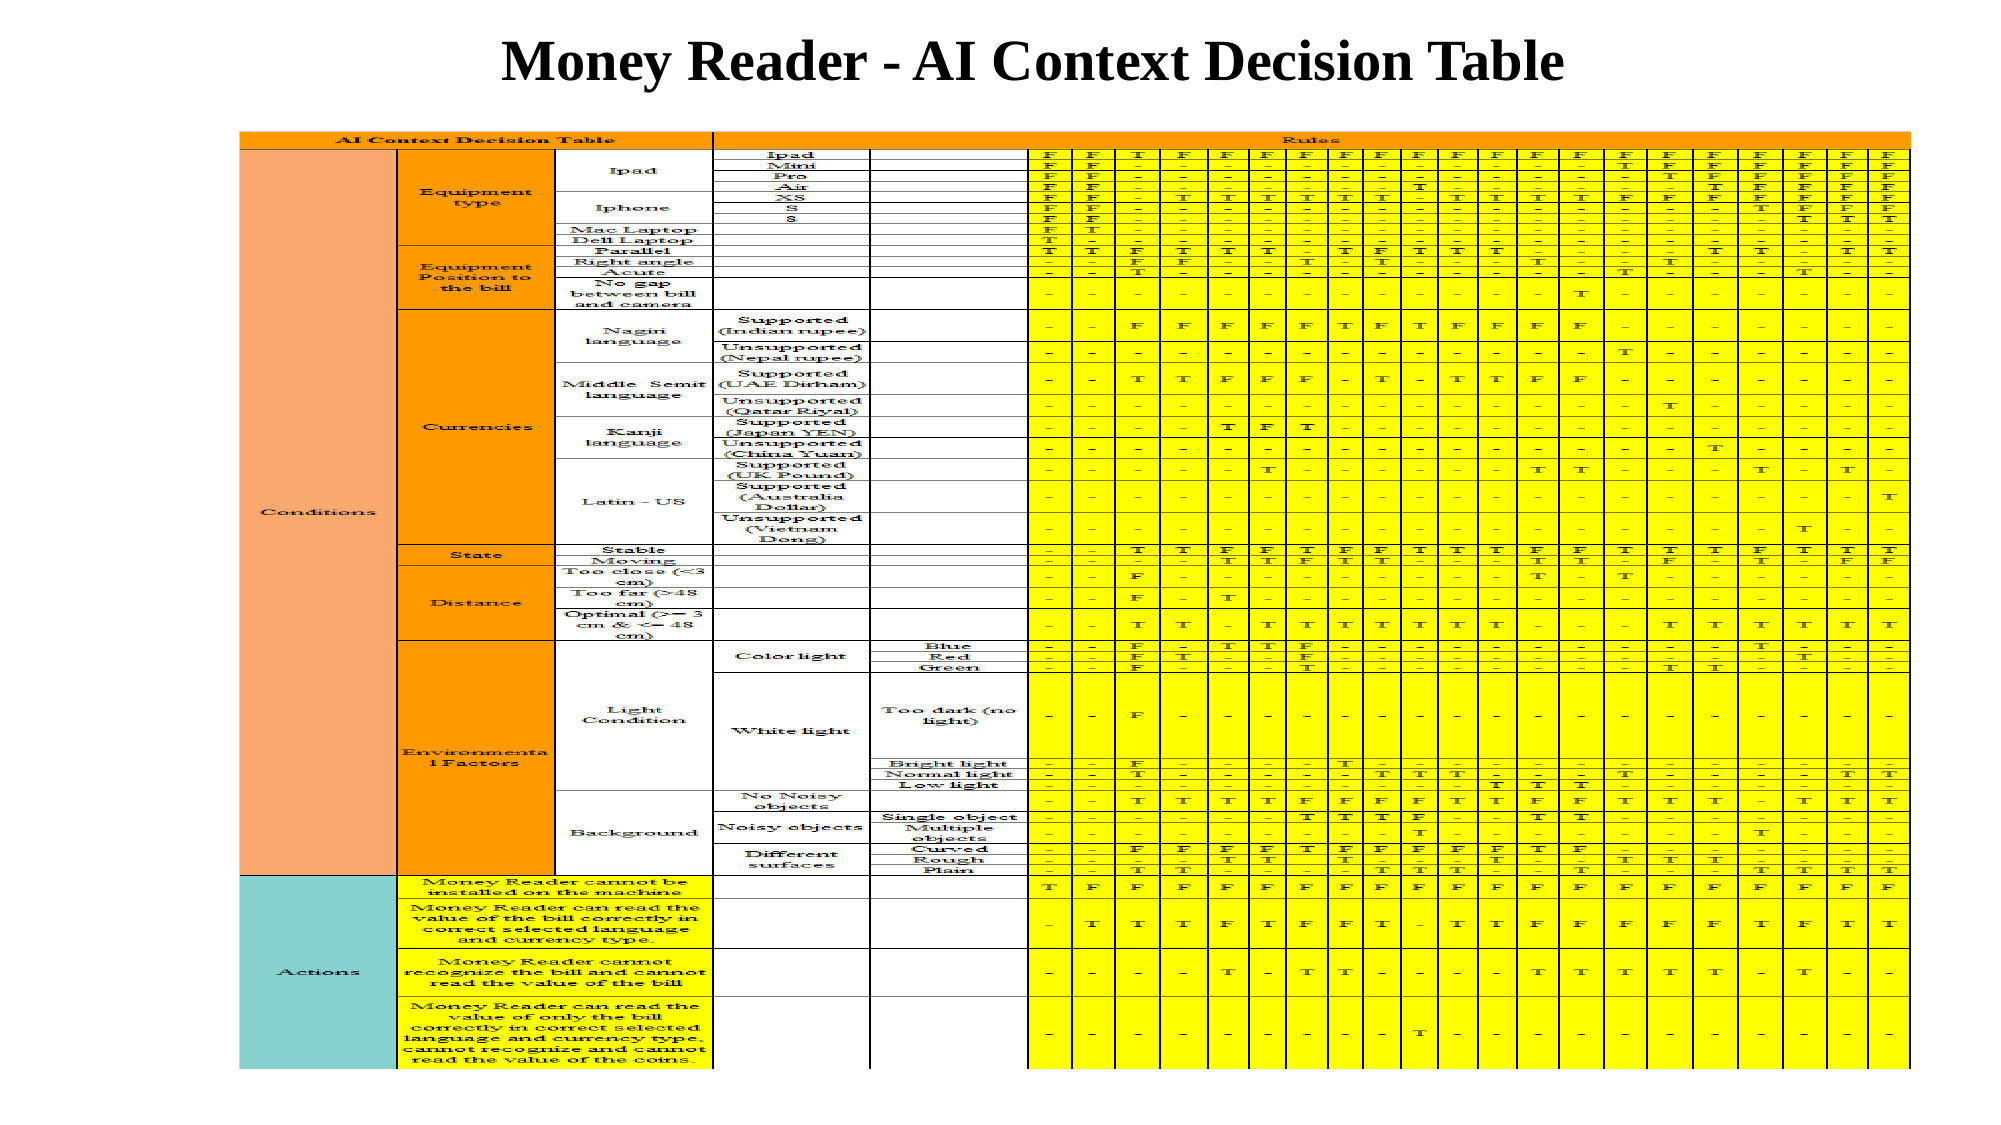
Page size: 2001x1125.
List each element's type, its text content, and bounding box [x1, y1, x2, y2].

picture [239, 131, 1913, 1069]
text_box Money Reader - AI Context Decision Table [486, 14, 1593, 100]
